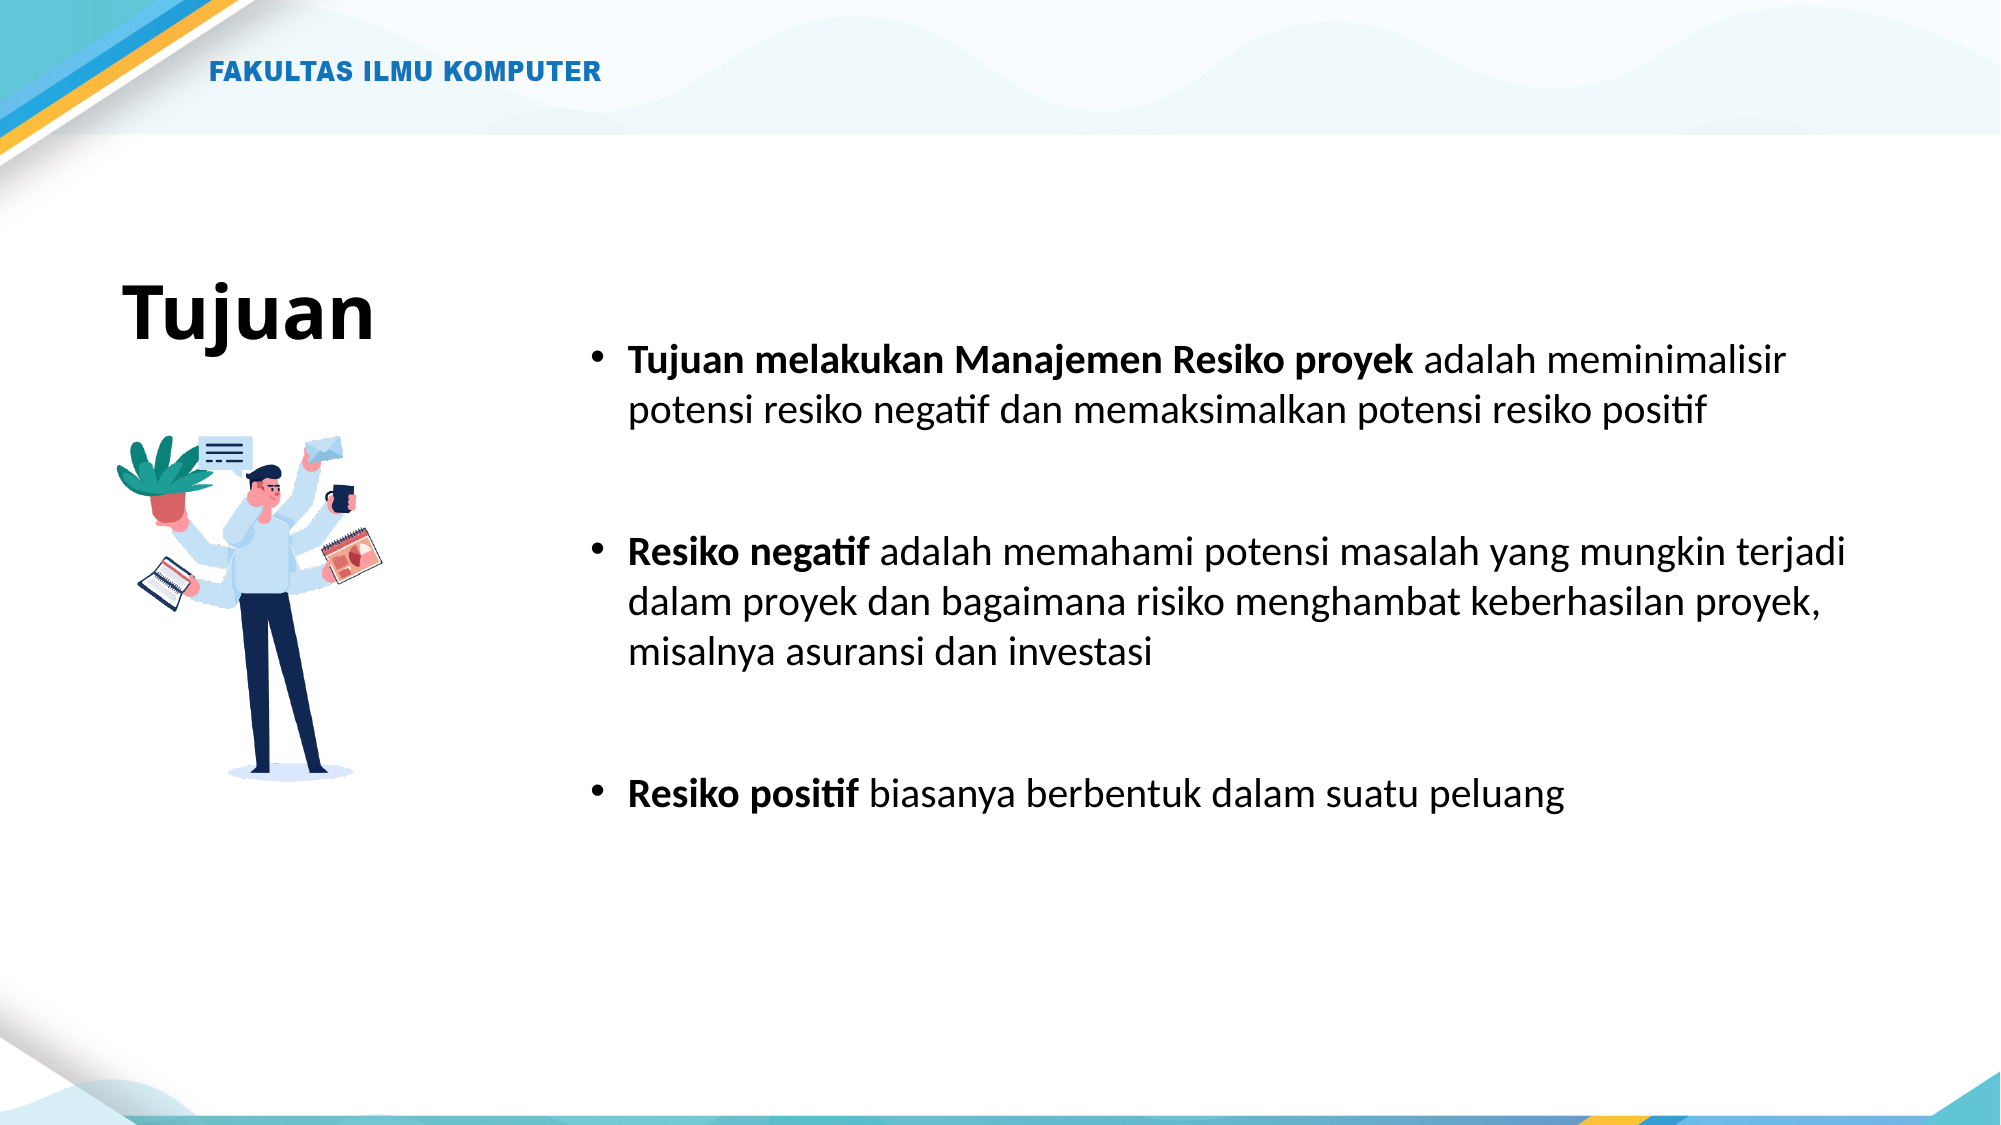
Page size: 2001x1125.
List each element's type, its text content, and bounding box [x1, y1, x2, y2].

picture [0, 0, 2000, 1125]
text_box Tujuan melakukan Manajemen Resiko proyek adalah meminimalisir potensi resiko negatif dan memaksimalkan potensi resiko positif Resiko negatif adalah memahami potensi masalah yang mungkin terjadi dalam proyek dan bagaimana risiko menghambat keberhasilan proyek, misalnya asuransi dan investasi Resiko positif biasanya berbentuk dalam suatu peluang [575, 253, 1874, 1083]
text_box Tujuan [105, 250, 480, 380]
